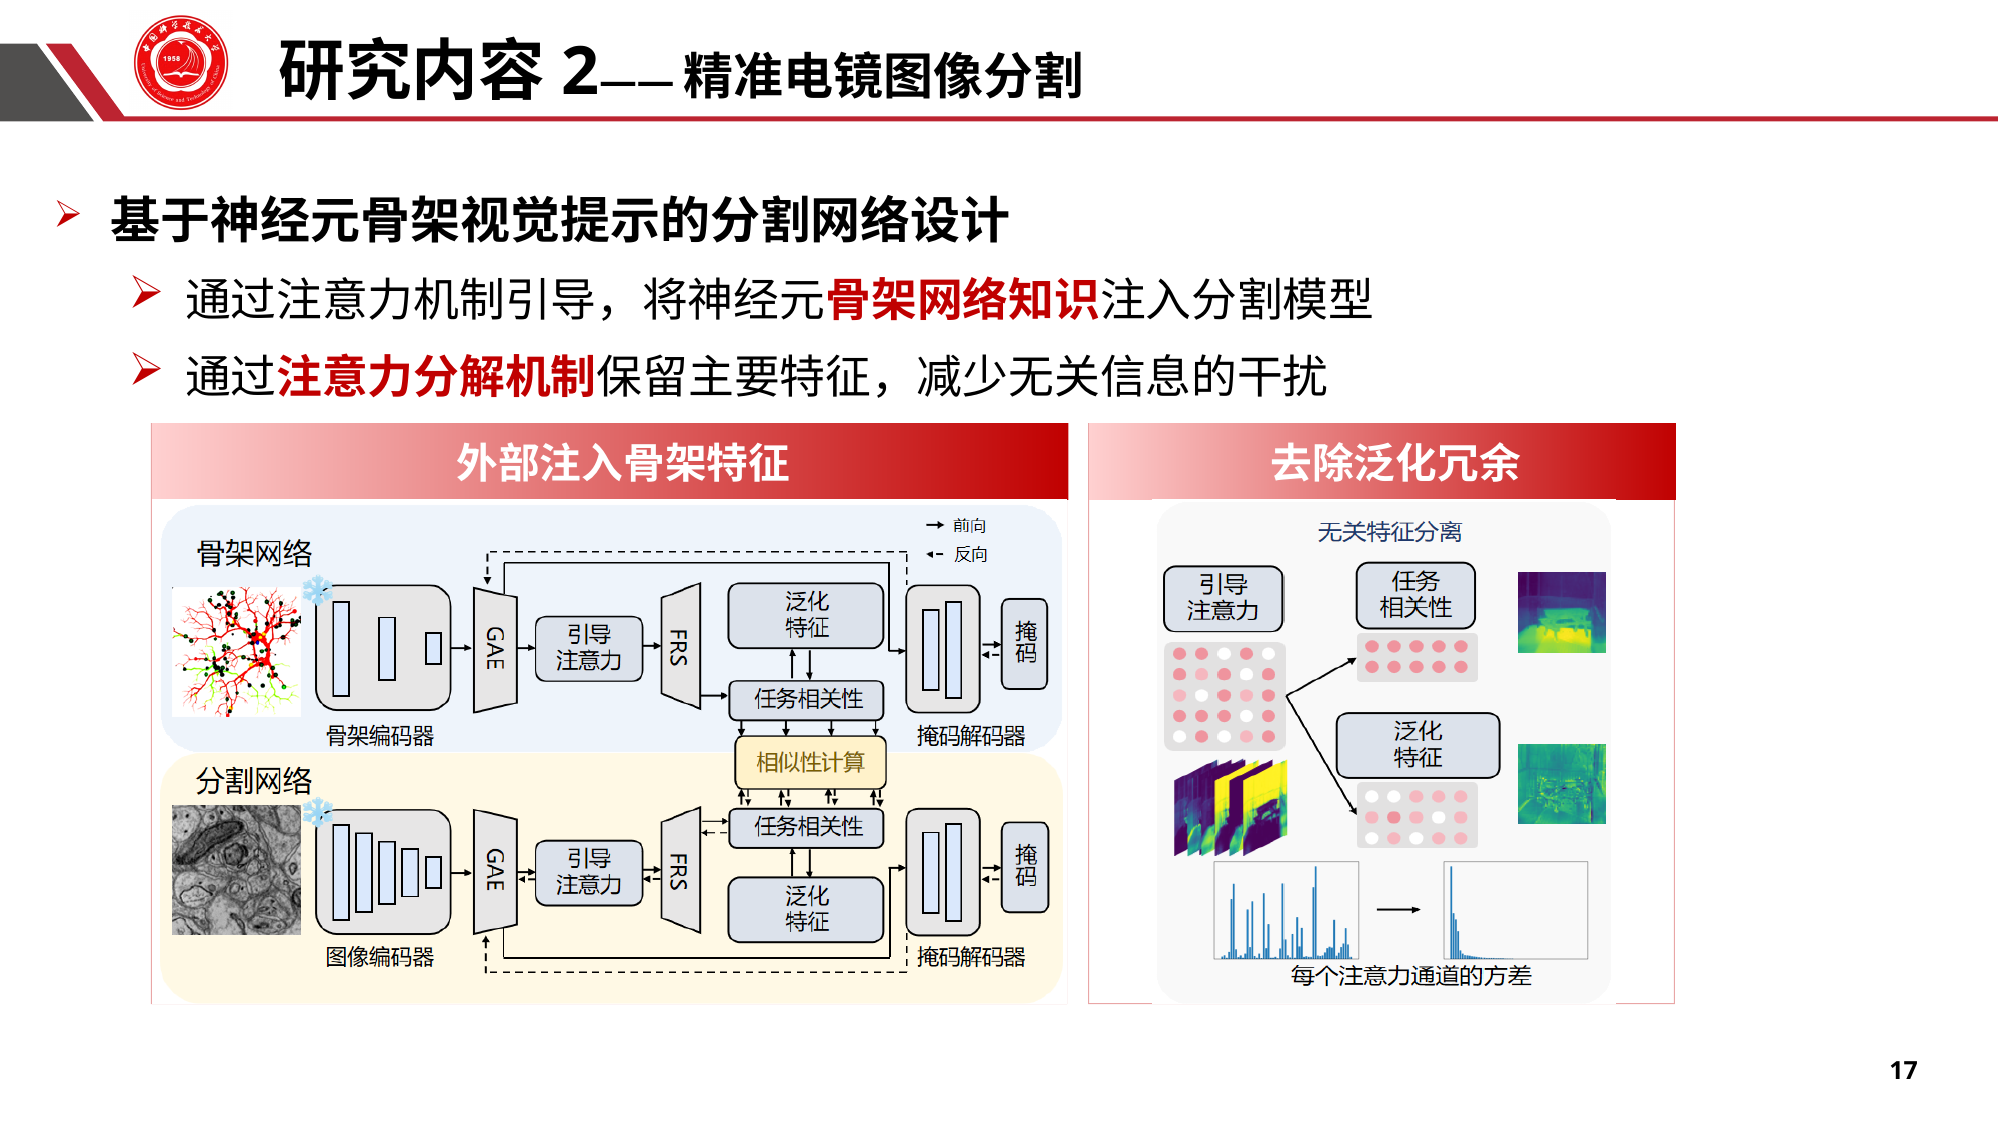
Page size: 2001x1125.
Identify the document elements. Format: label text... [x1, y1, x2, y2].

text_box 外部注入骨架特征 [151, 423, 1069, 500]
text_box [1088, 500, 1675, 1005]
text_box 去除泛化冗余 [1088, 423, 1677, 500]
picture [151, 499, 1067, 1004]
picture [1152, 499, 1616, 1004]
text_box 基于神经元骨架视觉提示的分割网络设计 通过注意力机制引导，将神经元骨架网络知识注入分割模型 通过注意力分解机制保留主要特征，减少无关信息的干扰 [39, 166, 1767, 272]
picture [129, 10, 233, 113]
text_box 研究内容2——精准电镜图像分割 [263, 20, 1827, 103]
